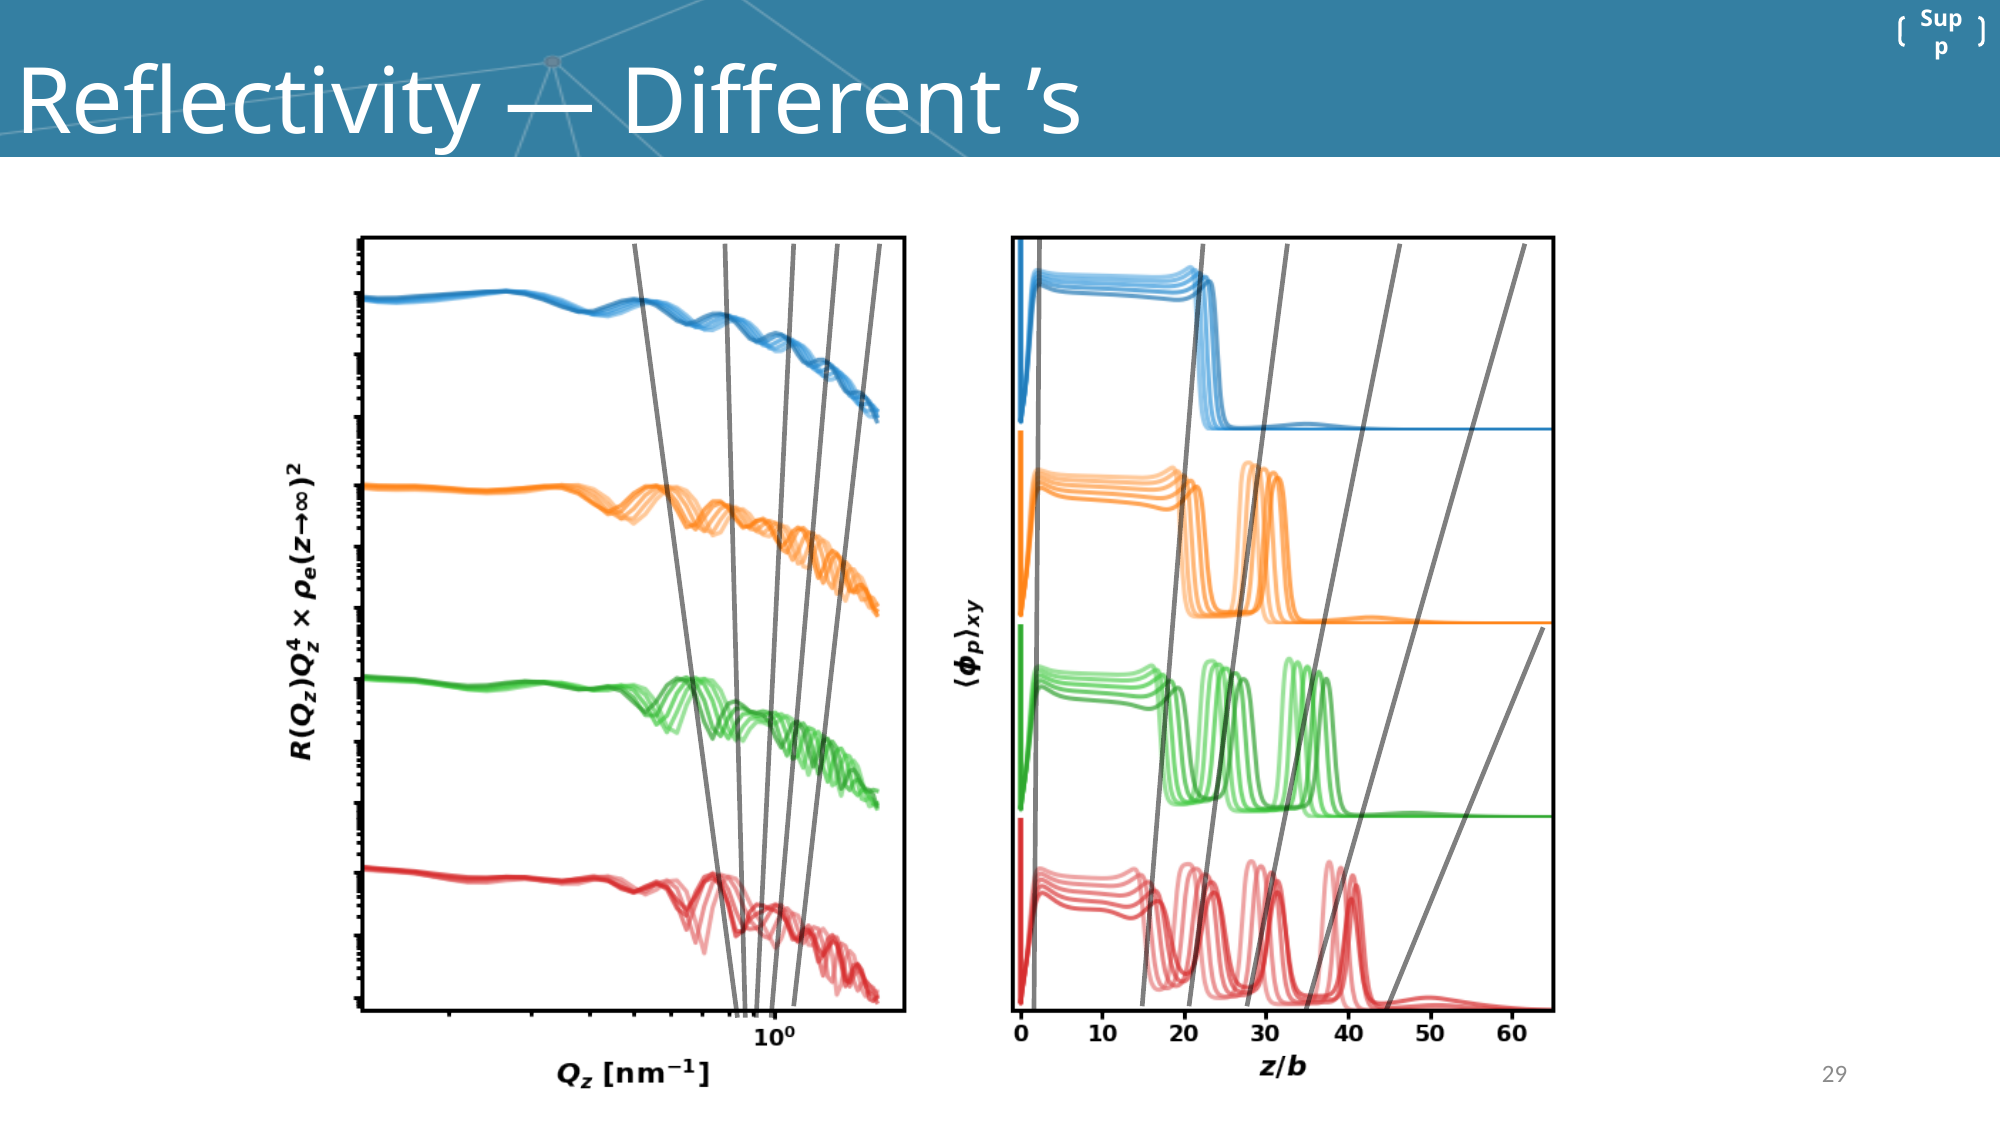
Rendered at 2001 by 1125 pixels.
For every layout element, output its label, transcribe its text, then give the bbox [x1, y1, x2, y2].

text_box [1142, 243, 1189, 1007]
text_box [756, 243, 770, 1018]
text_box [1246, 243, 1305, 1007]
picture [274, 227, 1563, 1103]
slide_number 29 [1563, 1042, 1863, 1103]
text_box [770, 243, 838, 1018]
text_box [724, 243, 746, 1018]
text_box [793, 243, 880, 1007]
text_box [1189, 243, 1246, 1007]
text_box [1305, 243, 1525, 1011]
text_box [634, 243, 724, 1018]
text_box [1034, 238, 1040, 1011]
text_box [1385, 627, 1544, 1011]
